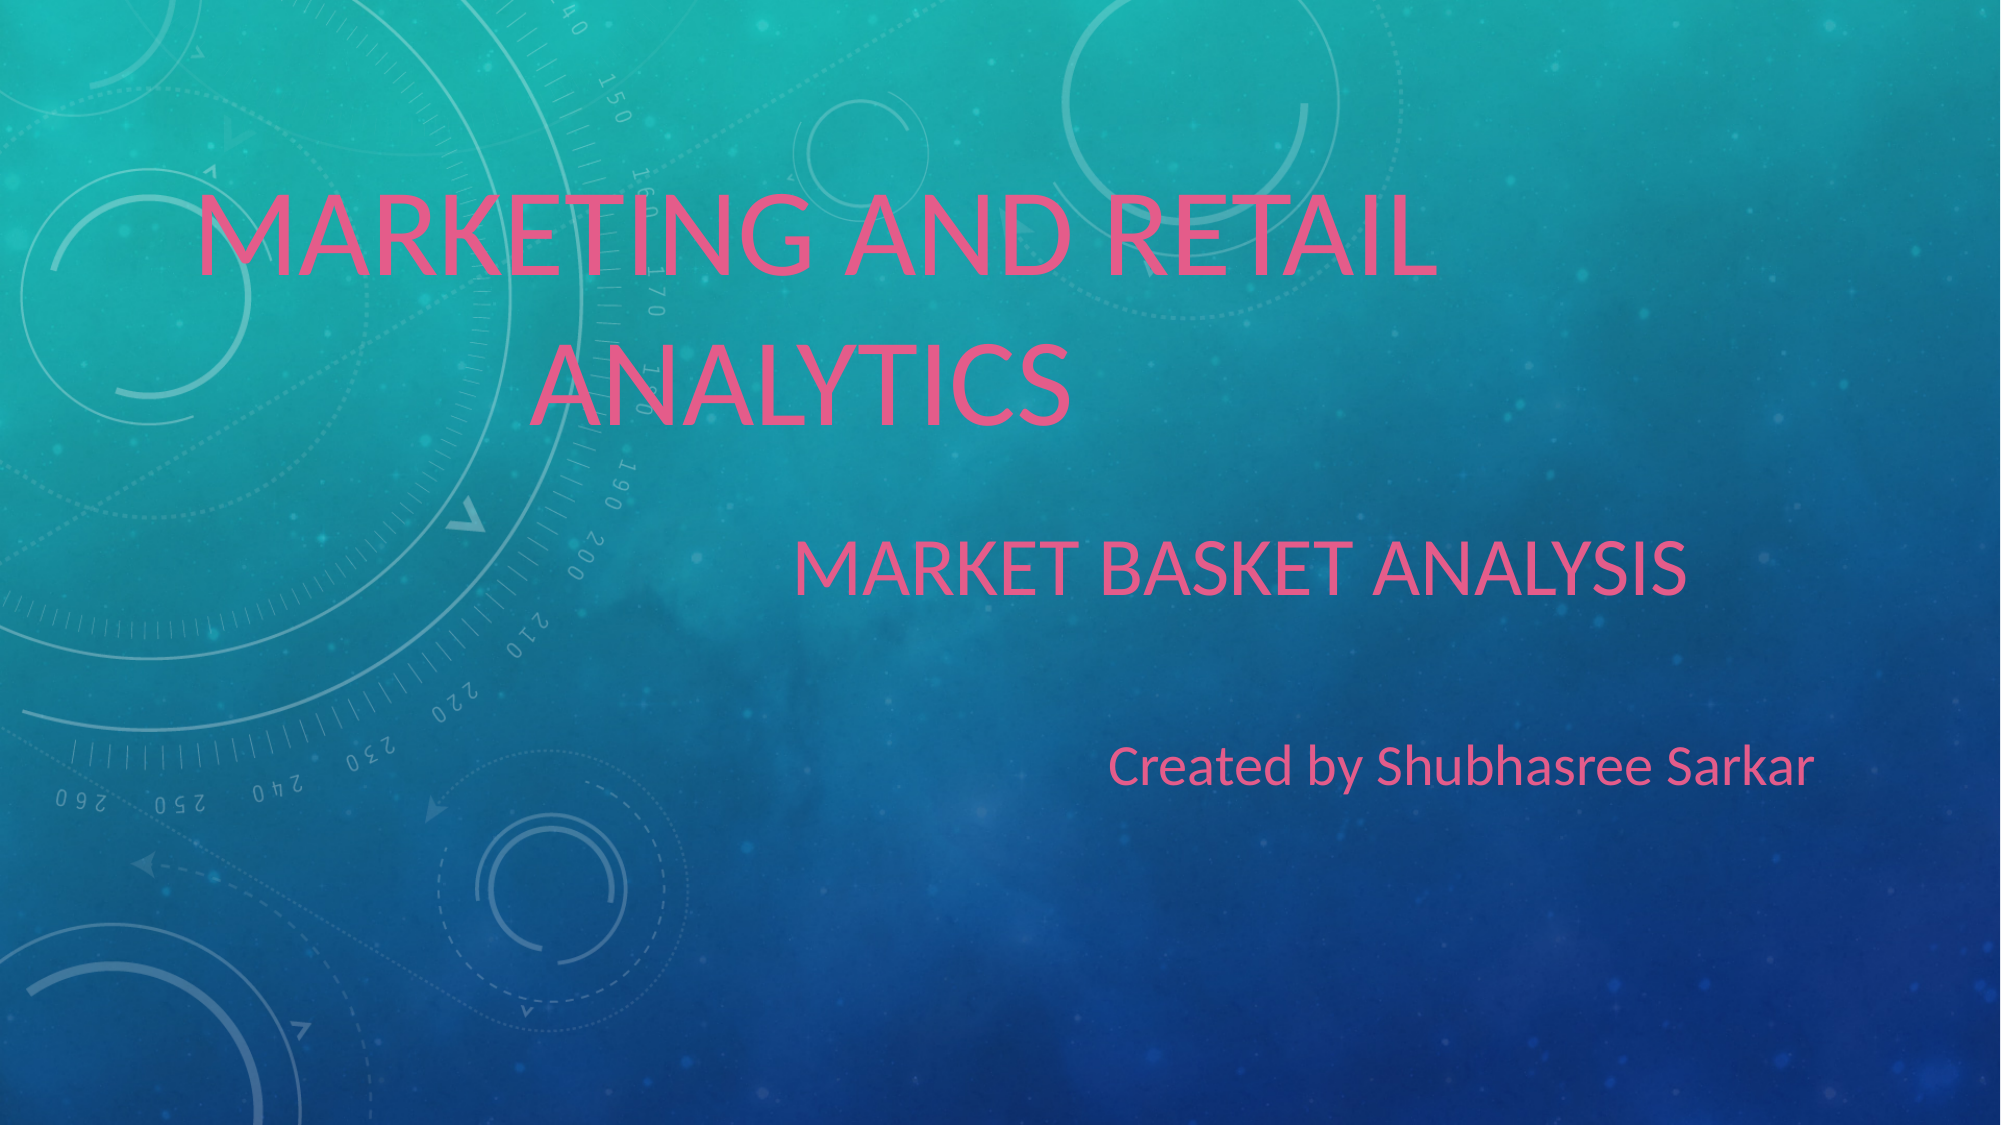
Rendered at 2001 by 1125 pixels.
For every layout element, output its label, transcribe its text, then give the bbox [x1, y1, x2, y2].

text_box MARKET BASKET ANALYSIS [468, 504, 2000, 620]
subtitle Created by Shubhasree Sarkar [650, 719, 1831, 950]
text_box MARKETING AND RETAIL ANALYTICS [43, 142, 1589, 458]
picture [0, 0, 2001, 1125]
